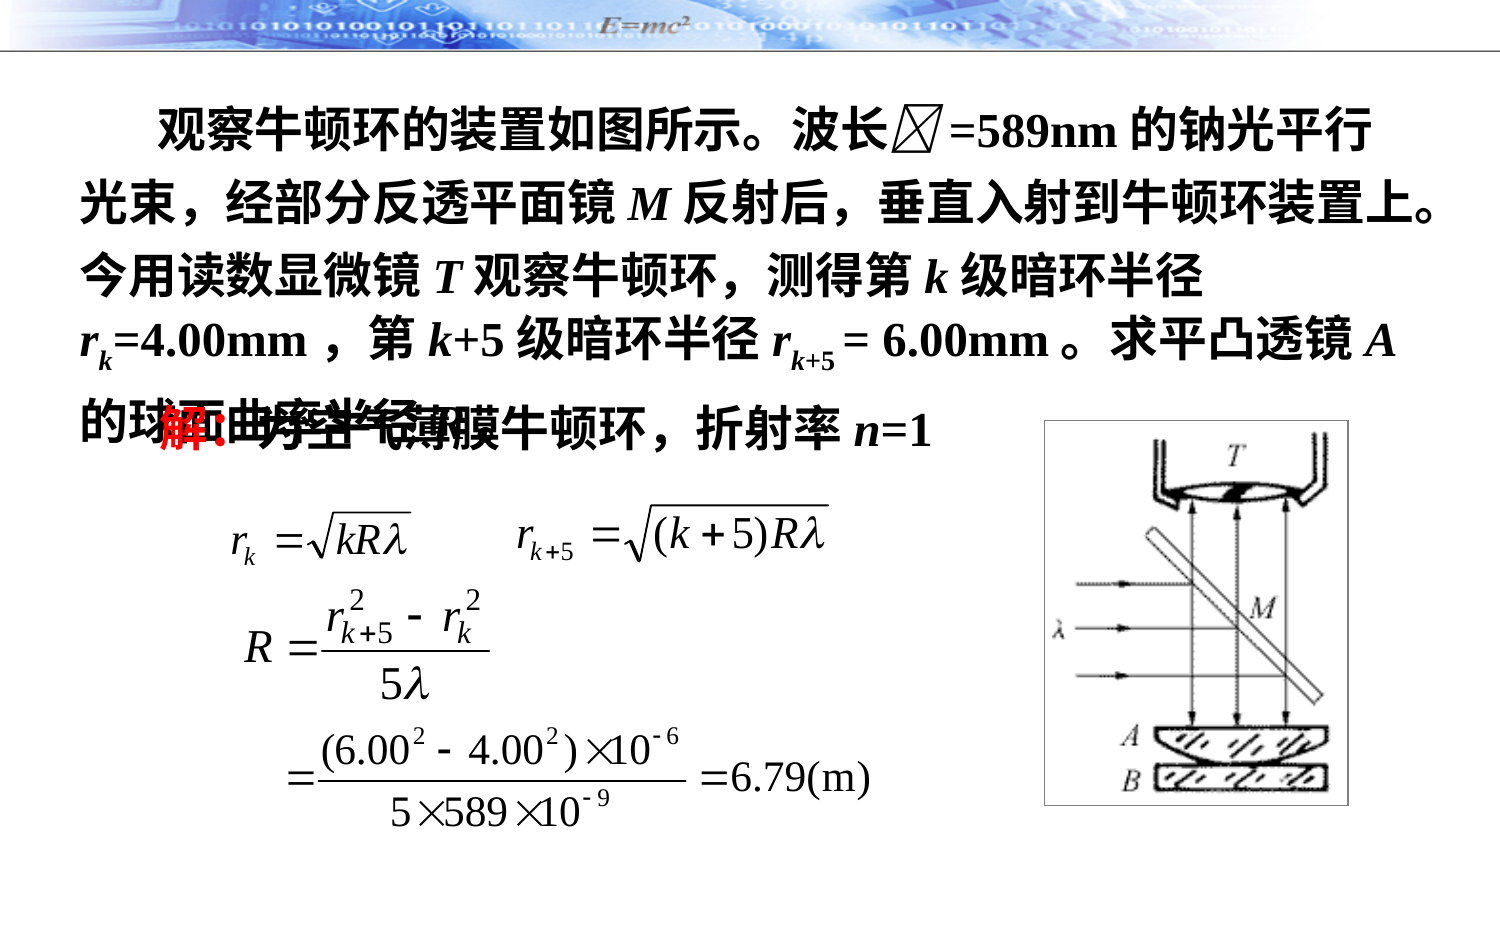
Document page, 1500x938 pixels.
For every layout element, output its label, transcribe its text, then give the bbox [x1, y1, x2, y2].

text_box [277, 715, 879, 836]
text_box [497, 495, 839, 572]
picture [0, 0, 1500, 52]
text_box 观察牛顿环的装置如图所示。波长=589nm的钠光平行光束，经部分反透平面镜M反射后，垂直入射到牛顿环装置上。今用读数显微镜T观察牛顿环，测得第k级暗环半径rk=4.00mm，第k+5级暗环半径rk+5 = 6.00mm。求平凸透镜A的球面曲率半径R。 [64, 77, 1436, 457]
text_box 解：为空气薄膜牛顿环，折射率n=1 [122, 390, 959, 464]
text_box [234, 577, 502, 712]
picture [1045, 421, 1348, 806]
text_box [223, 502, 421, 577]
